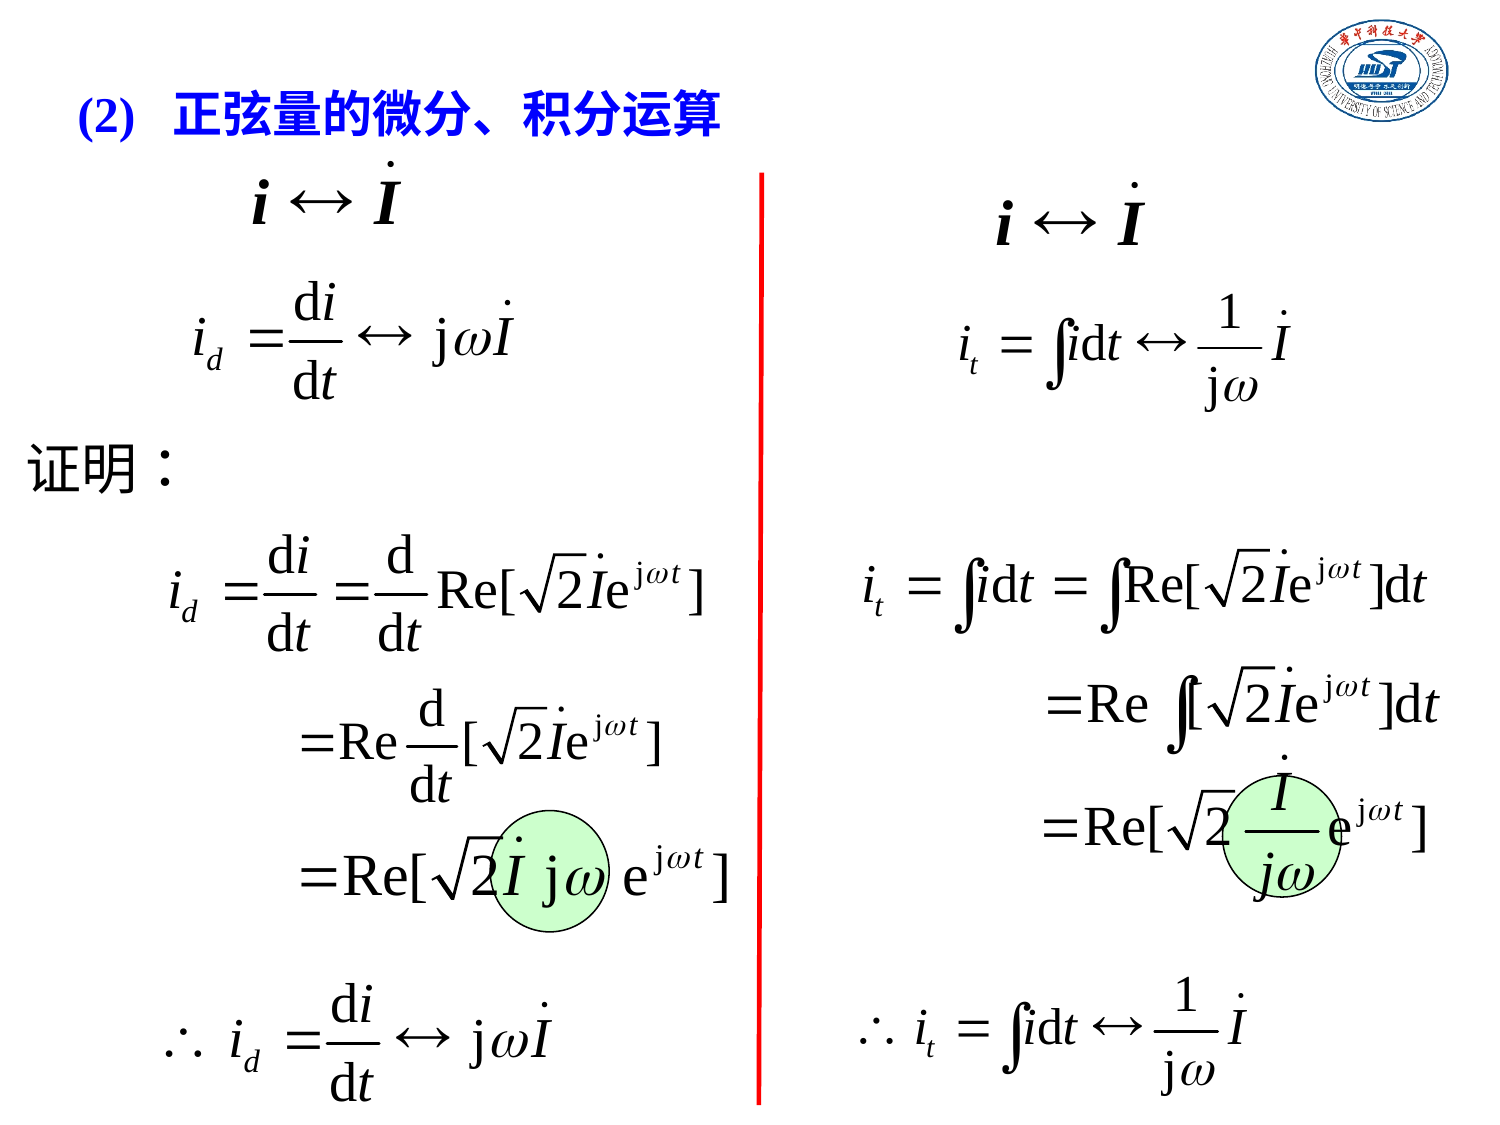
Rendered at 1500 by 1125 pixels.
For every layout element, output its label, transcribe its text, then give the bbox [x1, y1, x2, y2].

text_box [854, 538, 1441, 639]
text_box [511, 814, 589, 825]
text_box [286, 825, 737, 921]
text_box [232, 674, 671, 814]
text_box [985, 175, 1176, 262]
picture [1305, 13, 1459, 125]
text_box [1033, 656, 1455, 761]
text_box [758, 172, 762, 1105]
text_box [184, 266, 529, 413]
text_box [160, 968, 566, 1114]
text_box [515, 921, 584, 932]
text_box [17, 432, 713, 666]
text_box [854, 962, 1261, 1105]
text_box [241, 154, 432, 241]
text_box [950, 278, 1306, 422]
text_box (2) 正弦量的微分、积分运算 [49, 74, 845, 150]
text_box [1030, 746, 1437, 912]
